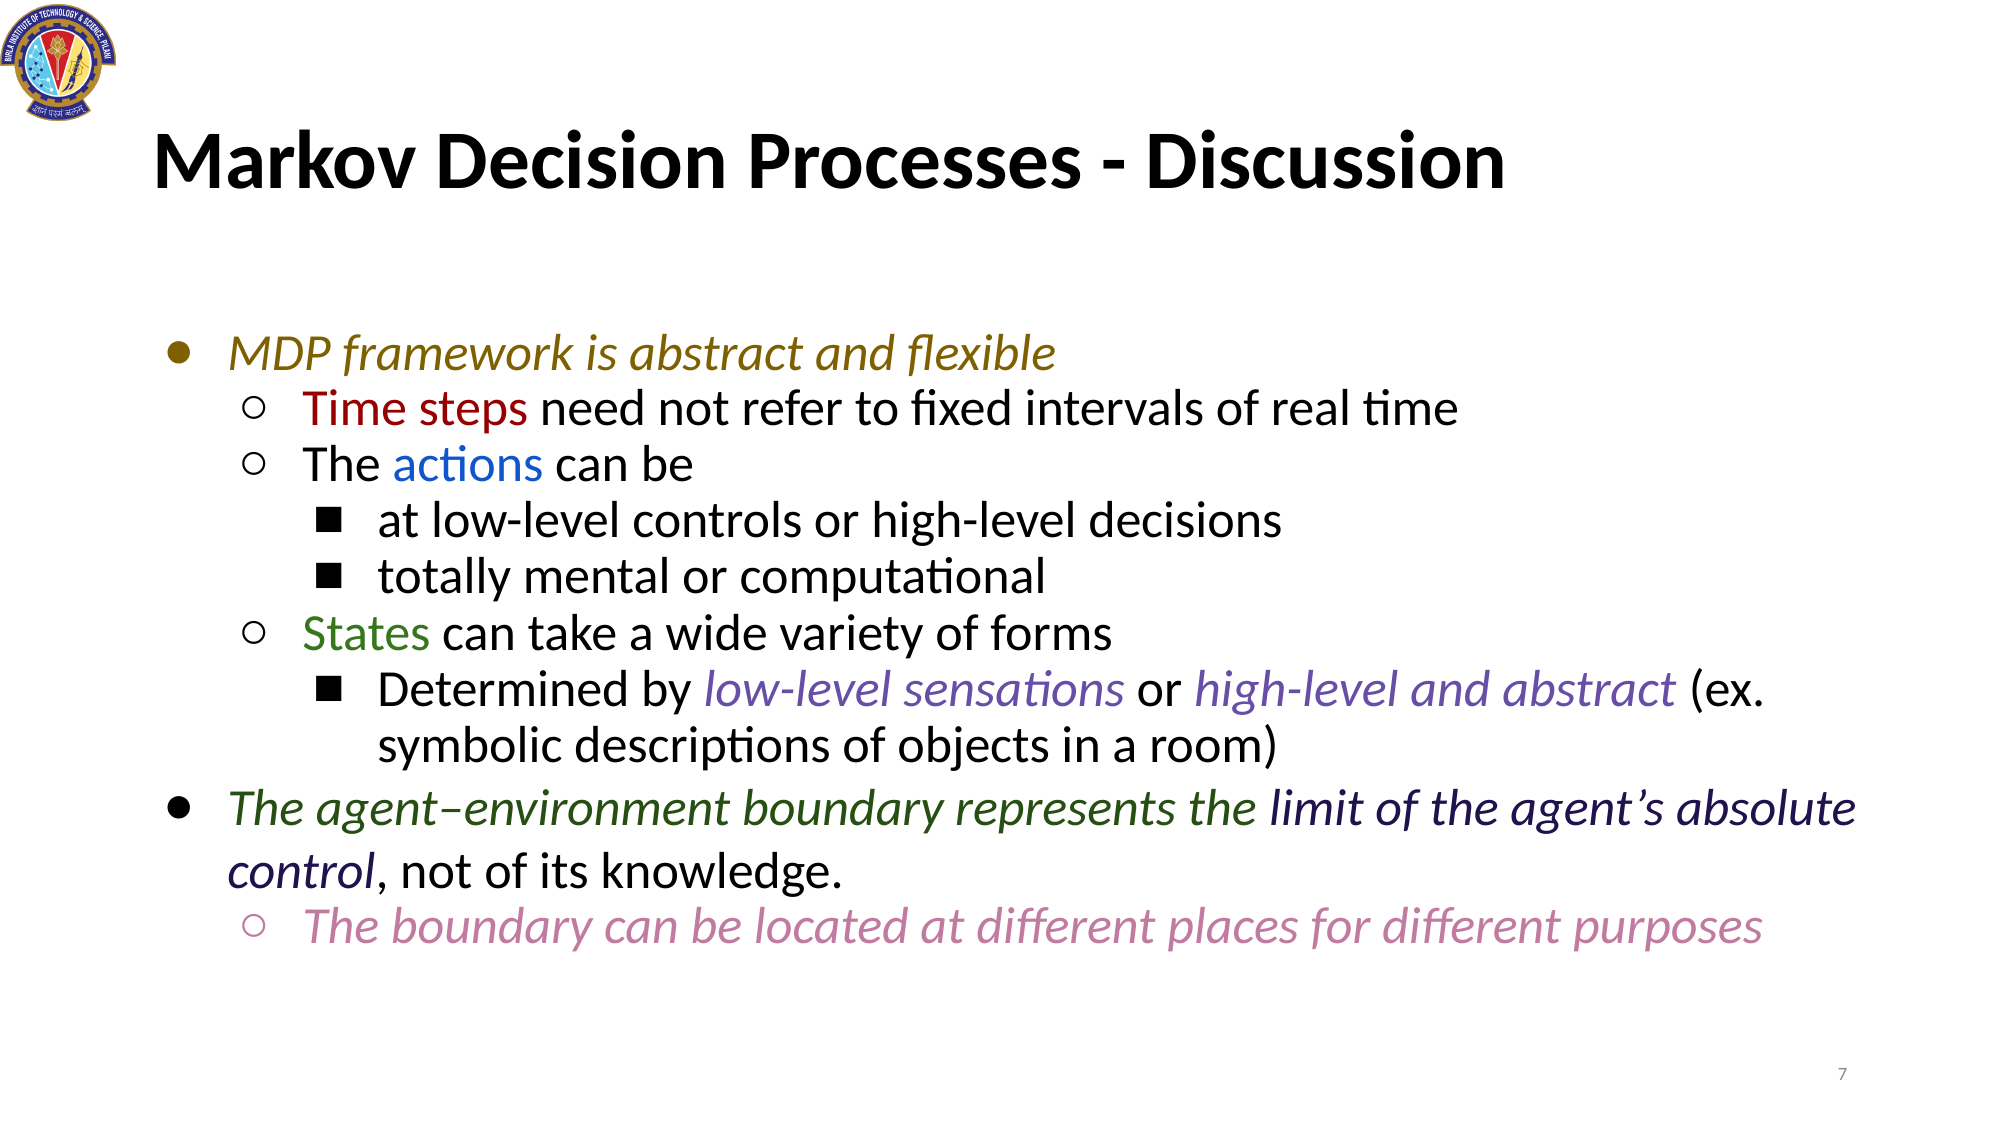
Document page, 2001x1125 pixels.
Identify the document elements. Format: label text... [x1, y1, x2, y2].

title Markov Decision Processes - Discussion [137, 59, 1863, 265]
slide_number 7 [1412, 1042, 1863, 1103]
picture [0, 4, 116, 121]
list MDP framework is abstract and flexible Time steps need not refer to fixed intervals of real time The actions can be at low-level controls or high-level decisions totally mental or computational States can take a wide variety of forms Determined by low-level sensations or high-level and abstract (ex. symbolic descriptions of objects in a room) The agent–environment boundary represents the limit of the agent’s absolute control, not of its knowledge. The boundary can be located at different places for different purposes [137, 310, 1892, 997]
